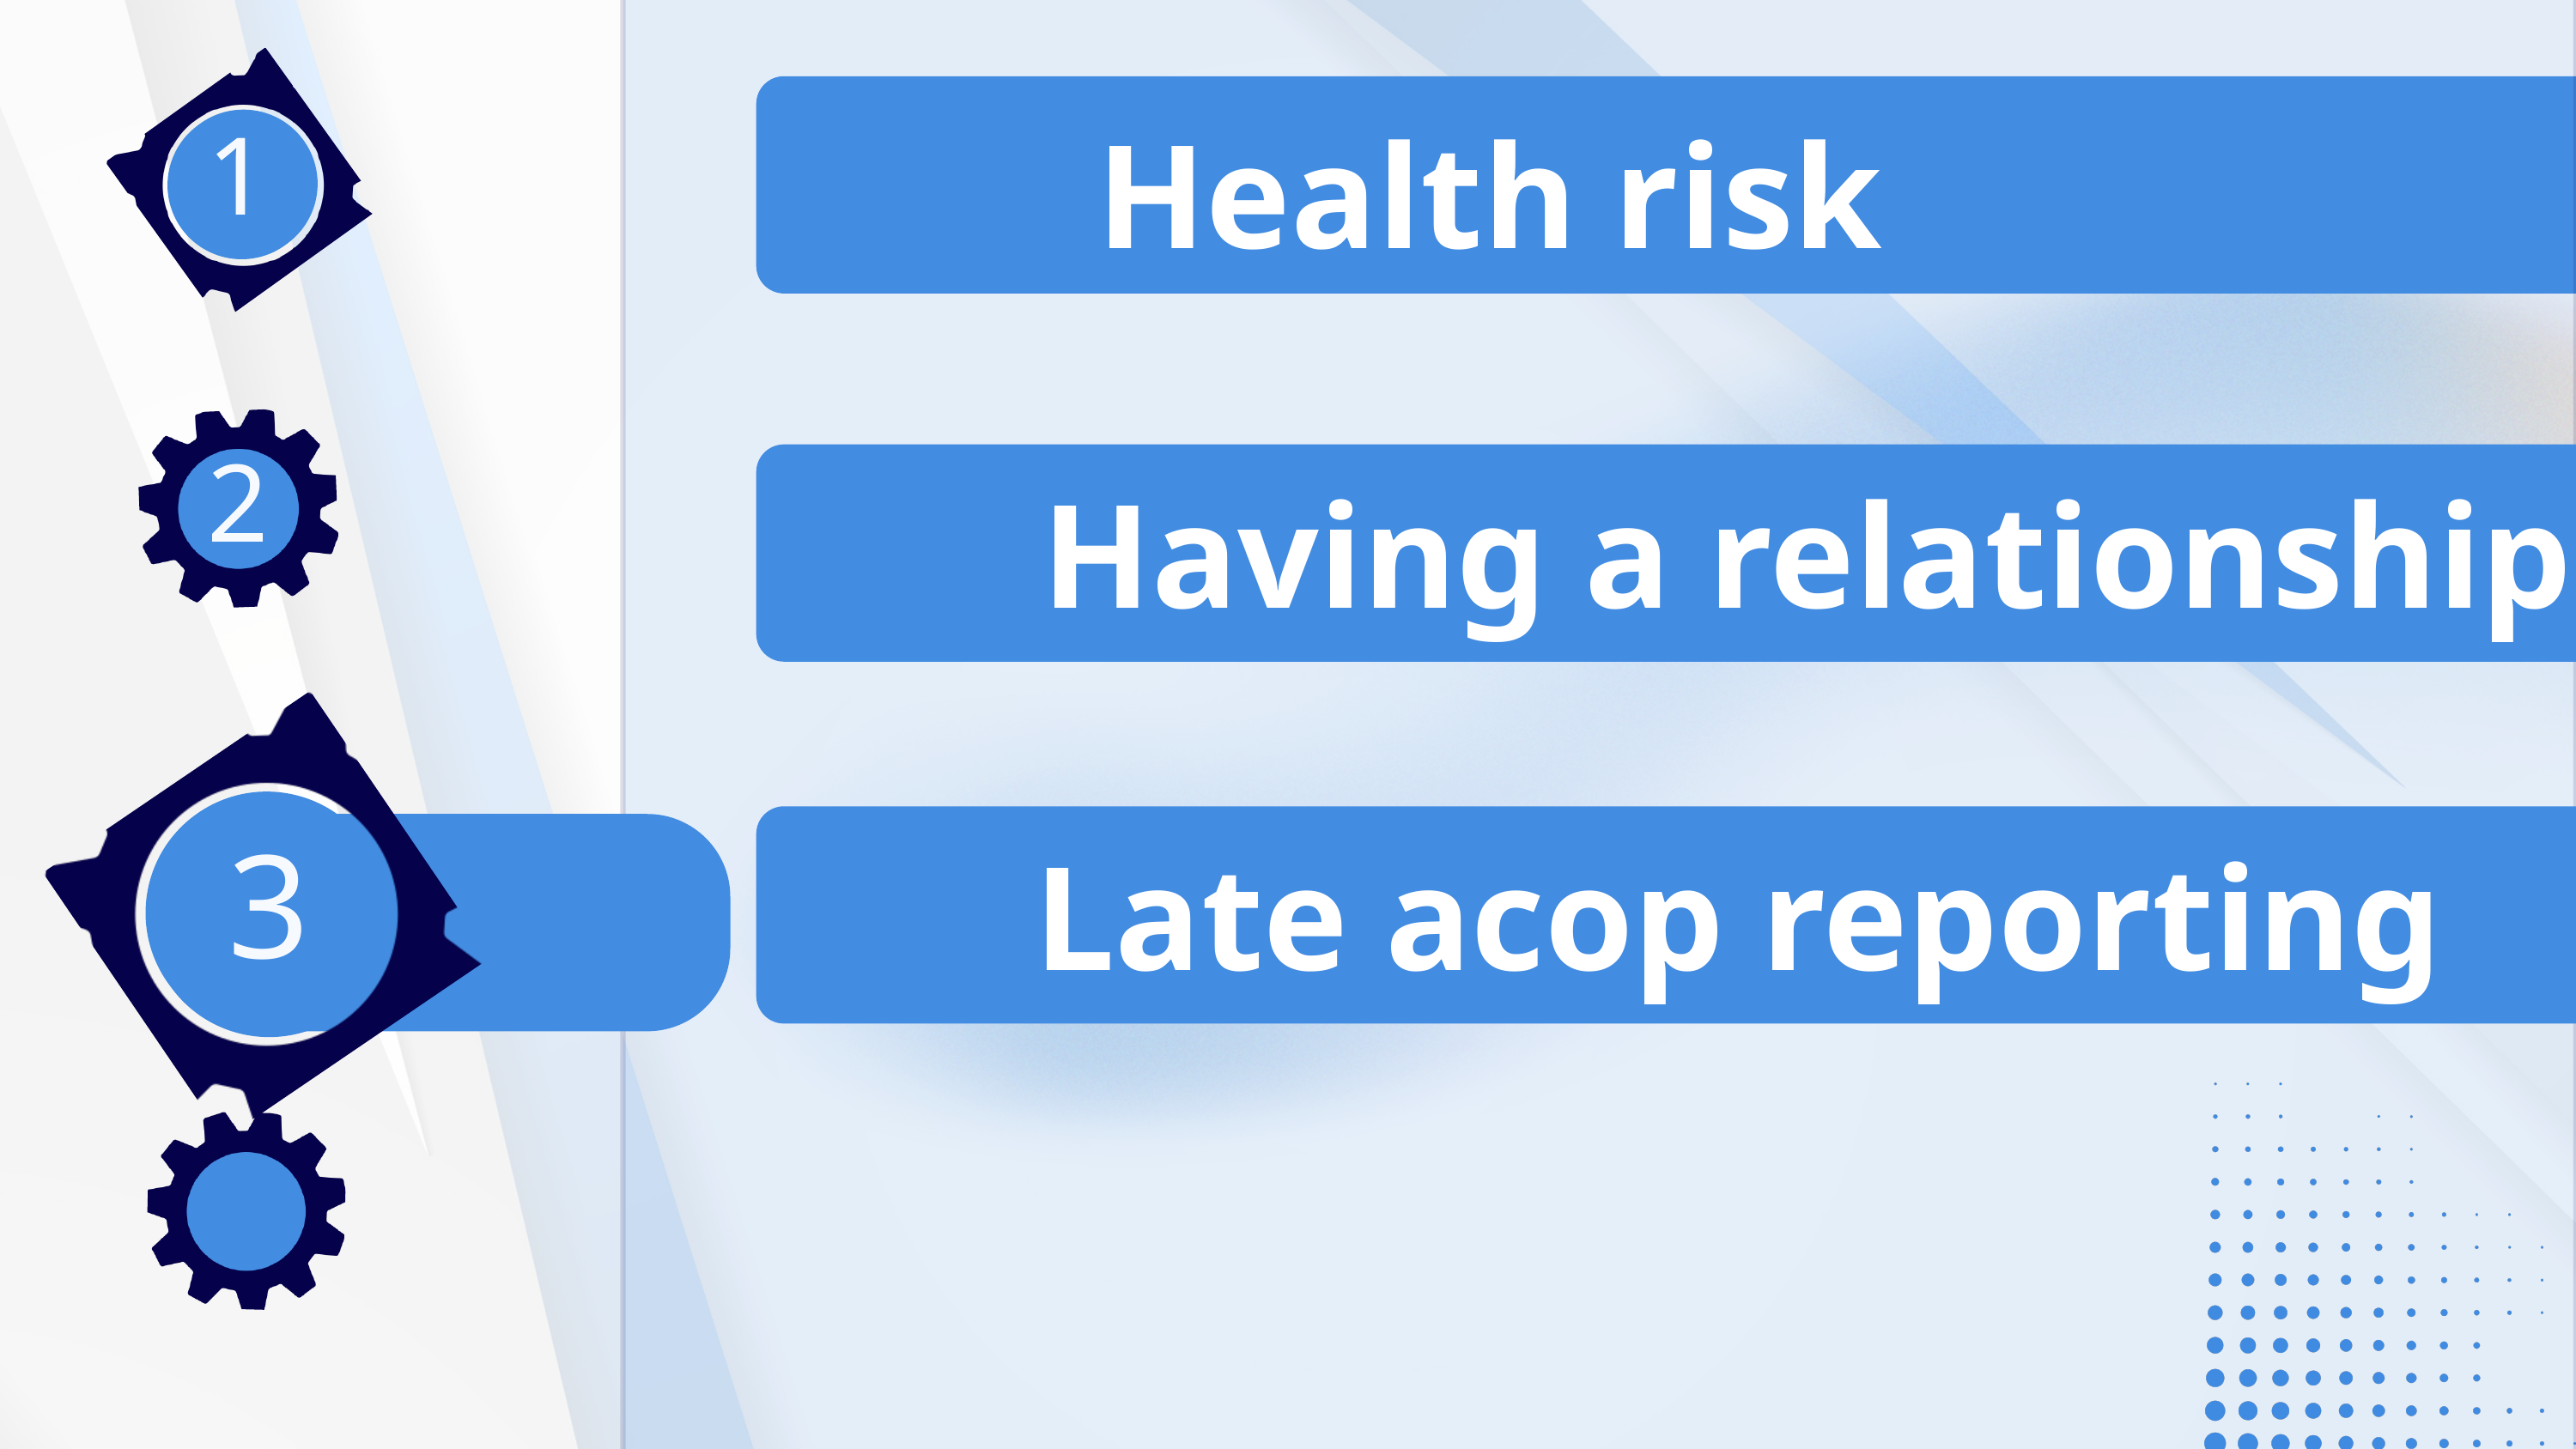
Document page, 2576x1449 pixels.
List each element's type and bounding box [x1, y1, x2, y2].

text_box [623, 0, 2576, 1449]
text_box [137, 407, 340, 610]
text_box [756, 444, 2576, 662]
text_box [144, 1109, 348, 1313]
text_box [141, 83, 345, 287]
text_box [0, 0, 617, 1449]
text_box [438, 813, 731, 1032]
text_box [100, 749, 434, 1081]
text_box [756, 806, 2576, 1024]
